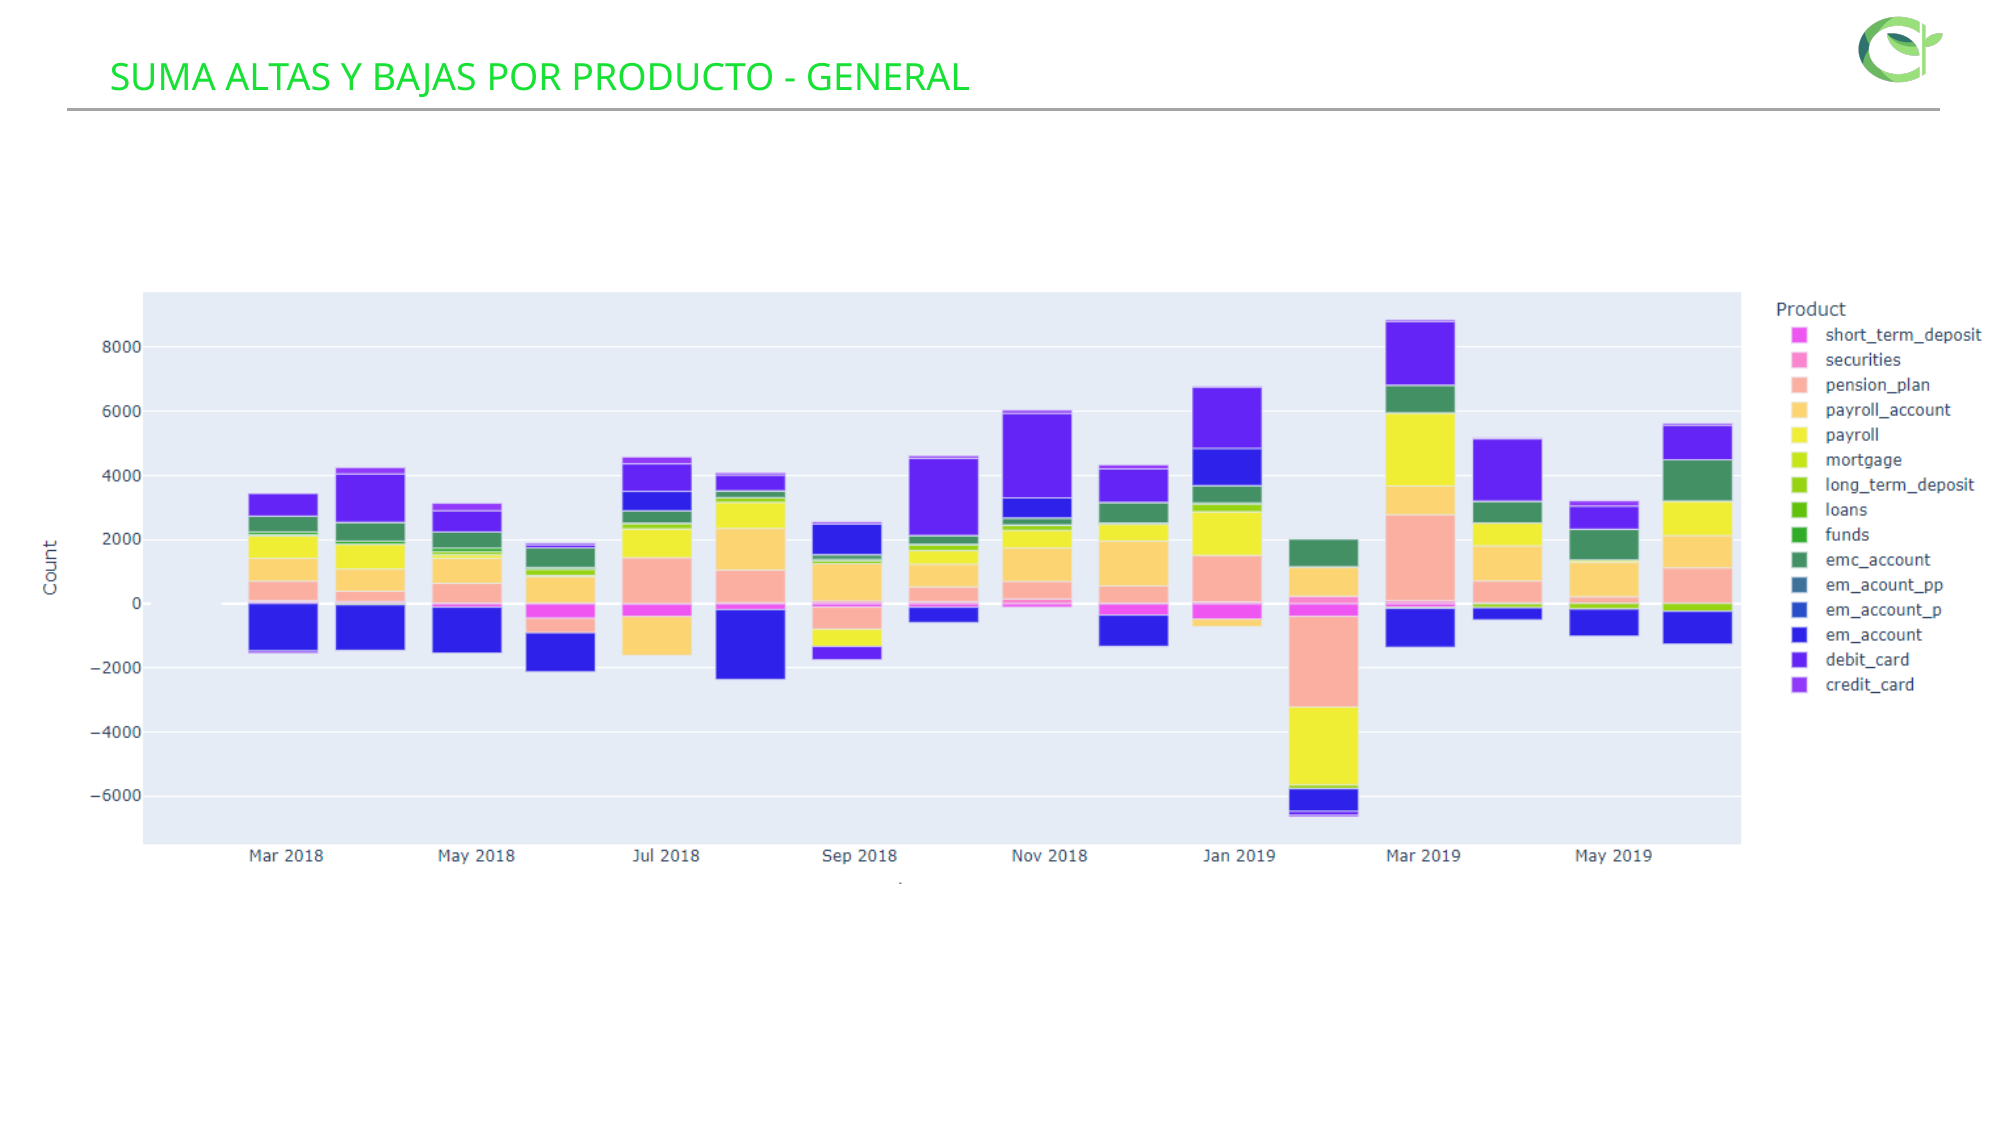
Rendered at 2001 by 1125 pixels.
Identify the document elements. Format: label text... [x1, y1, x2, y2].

text_box SUMA ALTAS Y BAJAS POR PRODUCTO - GENERAL [95, 45, 1095, 106]
picture [0, 241, 2000, 884]
picture [1848, 12, 1946, 85]
